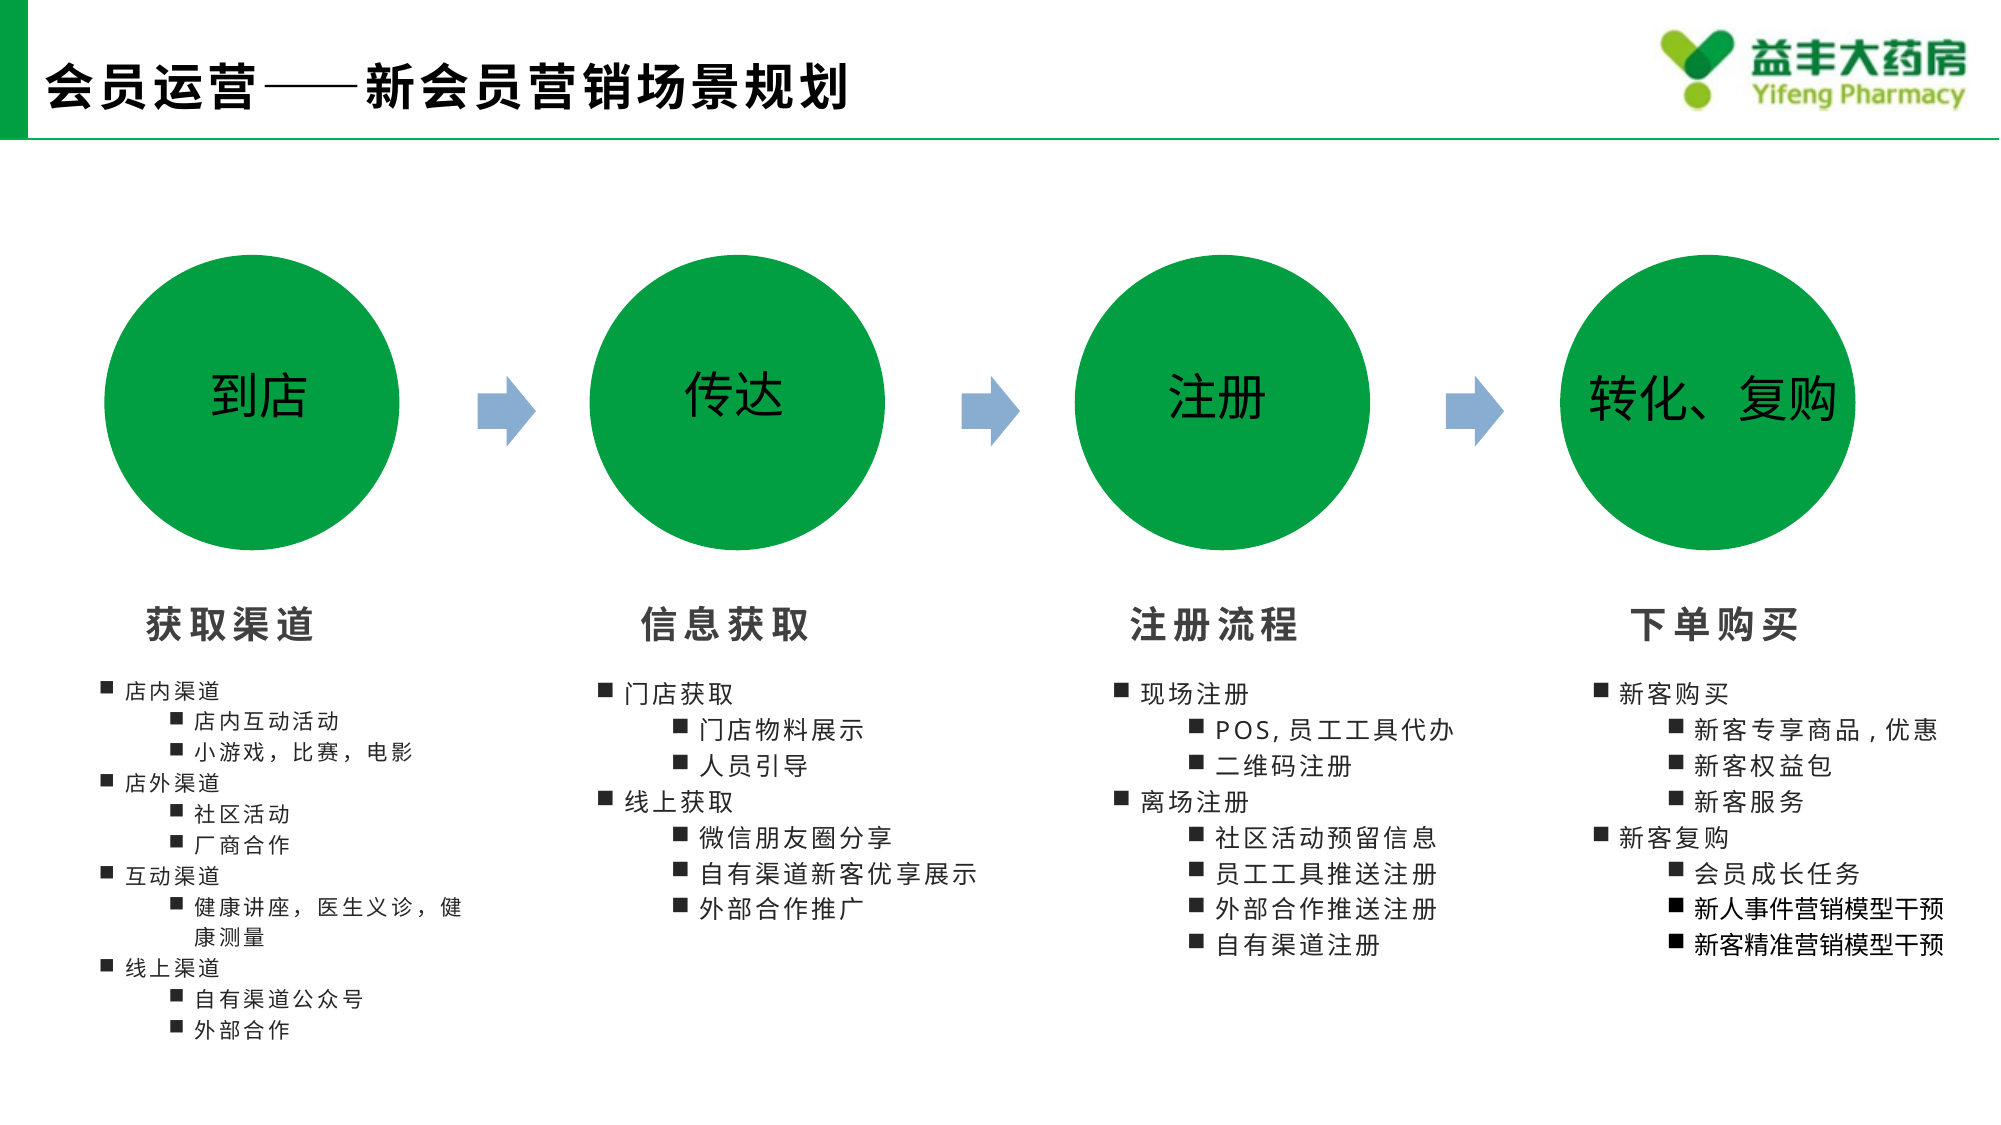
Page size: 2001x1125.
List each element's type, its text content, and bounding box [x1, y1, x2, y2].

text_box 获取渠道 [130, 566, 478, 647]
text_box [1559, 253, 1853, 552]
text_box [960, 372, 1022, 450]
picture [1640, 11, 1991, 127]
text_box [103, 253, 401, 552]
text_box 信息获取 [625, 566, 973, 647]
text_box 新客购买 新客专享商品,优惠 新客权益包 新客服务 新客复购 会员成长任务 新人事件营销模型干预 新客精准营销模型干预 [1577, 672, 1963, 1053]
text_box 注册流程 [1114, 566, 1474, 647]
text_box 转化、复购 [1573, 360, 1856, 435]
text_box 传达 [669, 355, 805, 431]
text_box [1073, 253, 1372, 552]
title 会员运营——新会员营销场景规划 [27, 32, 911, 139]
text_box [1444, 372, 1506, 450]
text_box [476, 372, 538, 450]
text_box 下单购买 [1615, 566, 1963, 647]
text_box 到店 [194, 357, 341, 432]
text_box 注册 [1153, 357, 1289, 433]
text_box 现场注册 POS,员工工具代办 二维码注册 离场注册 社区活动预留信息 员工工具推送注册 外部合作推送注册 自有渠道注册 [1097, 672, 1491, 1045]
text_box [588, 253, 886, 552]
text_box 店内渠道 店内互动活动 小游戏，比赛，电影 店外渠道 社区活动 厂商合作 互动渠道 健康讲座，医生义诊，健康测量 线上渠道 自有渠道公众号 外部合作 [84, 672, 496, 1053]
text_box 门店获取 门店物料展示 人员引导 线上获取 微信朋友圈分享 自有渠道新客优享展示 外部合作推广 [581, 672, 1011, 1051]
